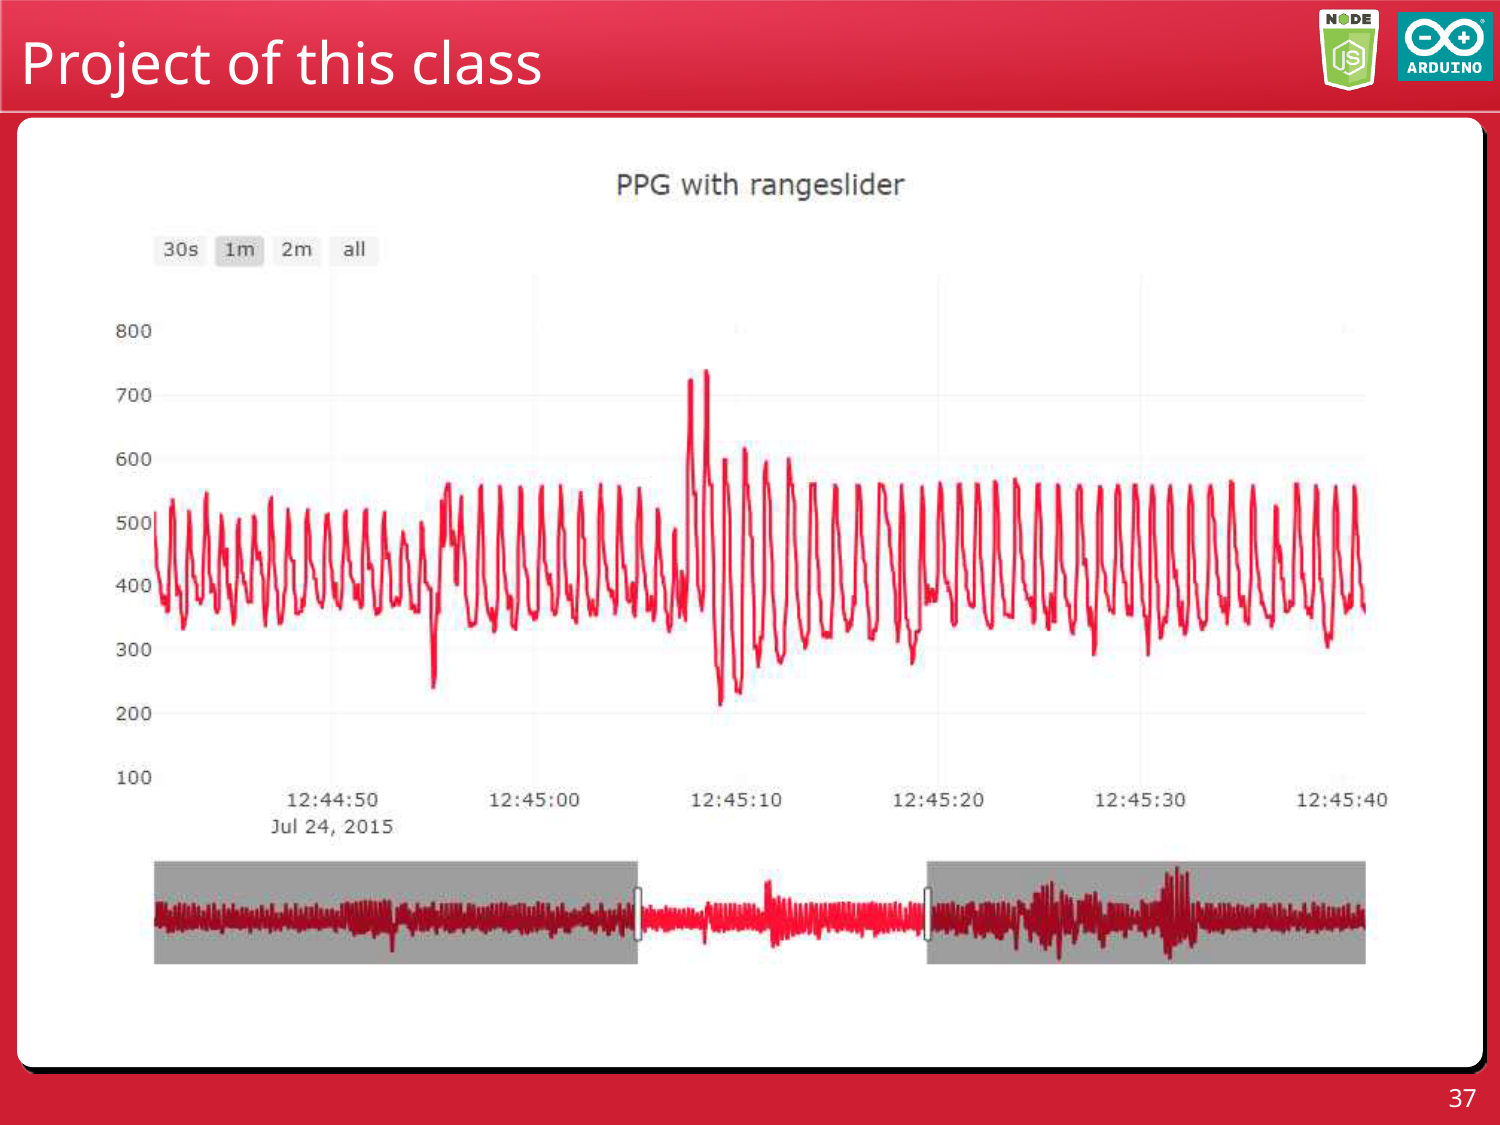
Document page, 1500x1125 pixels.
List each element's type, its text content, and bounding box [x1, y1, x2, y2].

slide_number 37 [1410, 1074, 1493, 1125]
picture [68, 155, 1432, 1017]
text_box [1303, 7, 1493, 93]
text_box Project of this class [20, 25, 1290, 109]
picture [0, 0, 1500, 113]
